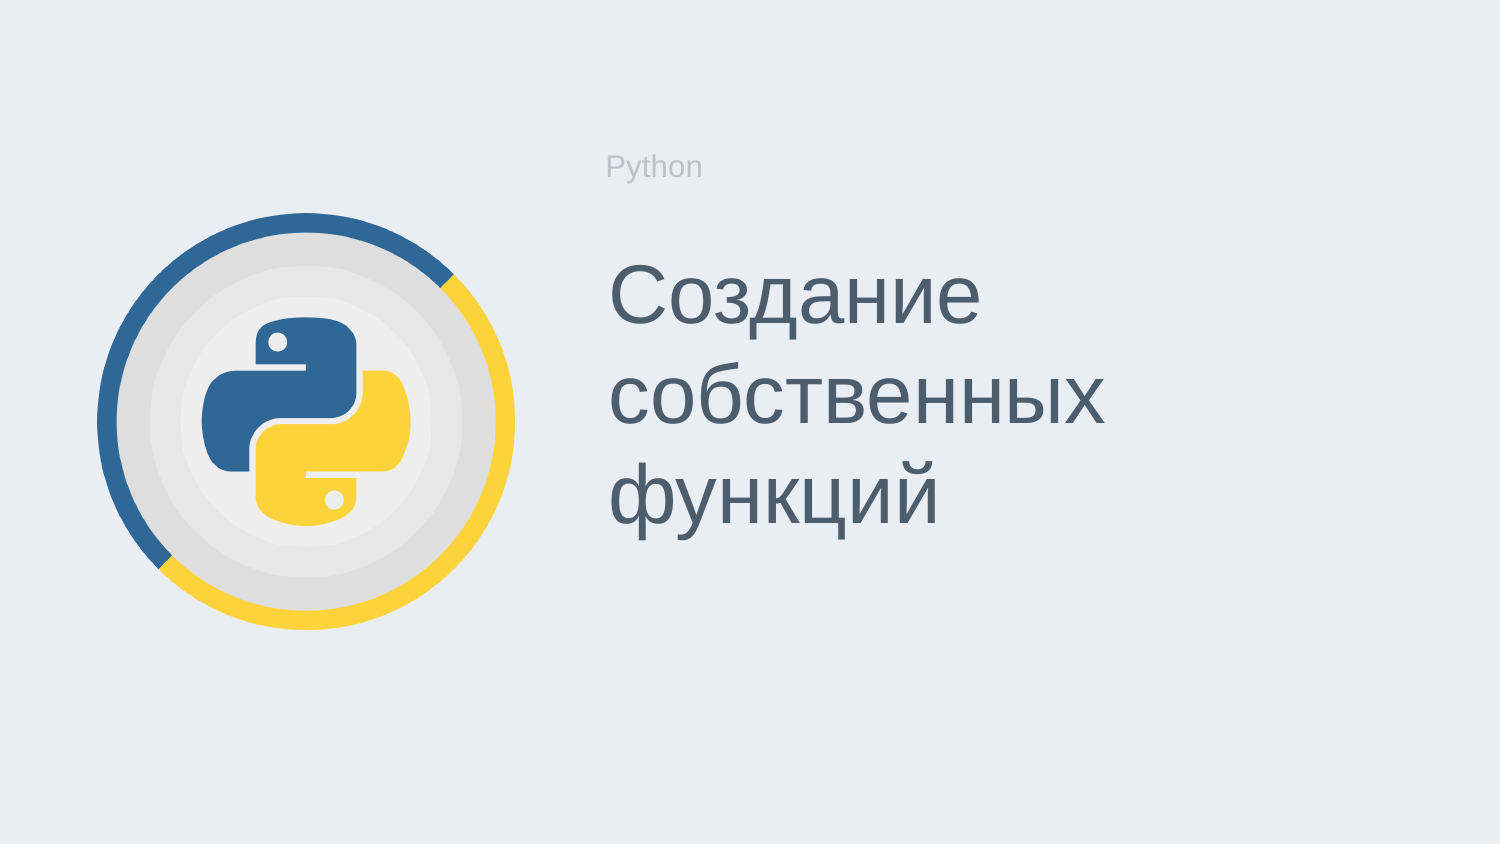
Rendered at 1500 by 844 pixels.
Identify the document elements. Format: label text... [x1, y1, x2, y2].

text_box Создание собственных функций [603, 235, 1423, 608]
title Python [601, 141, 1182, 188]
picture [97, 213, 515, 631]
